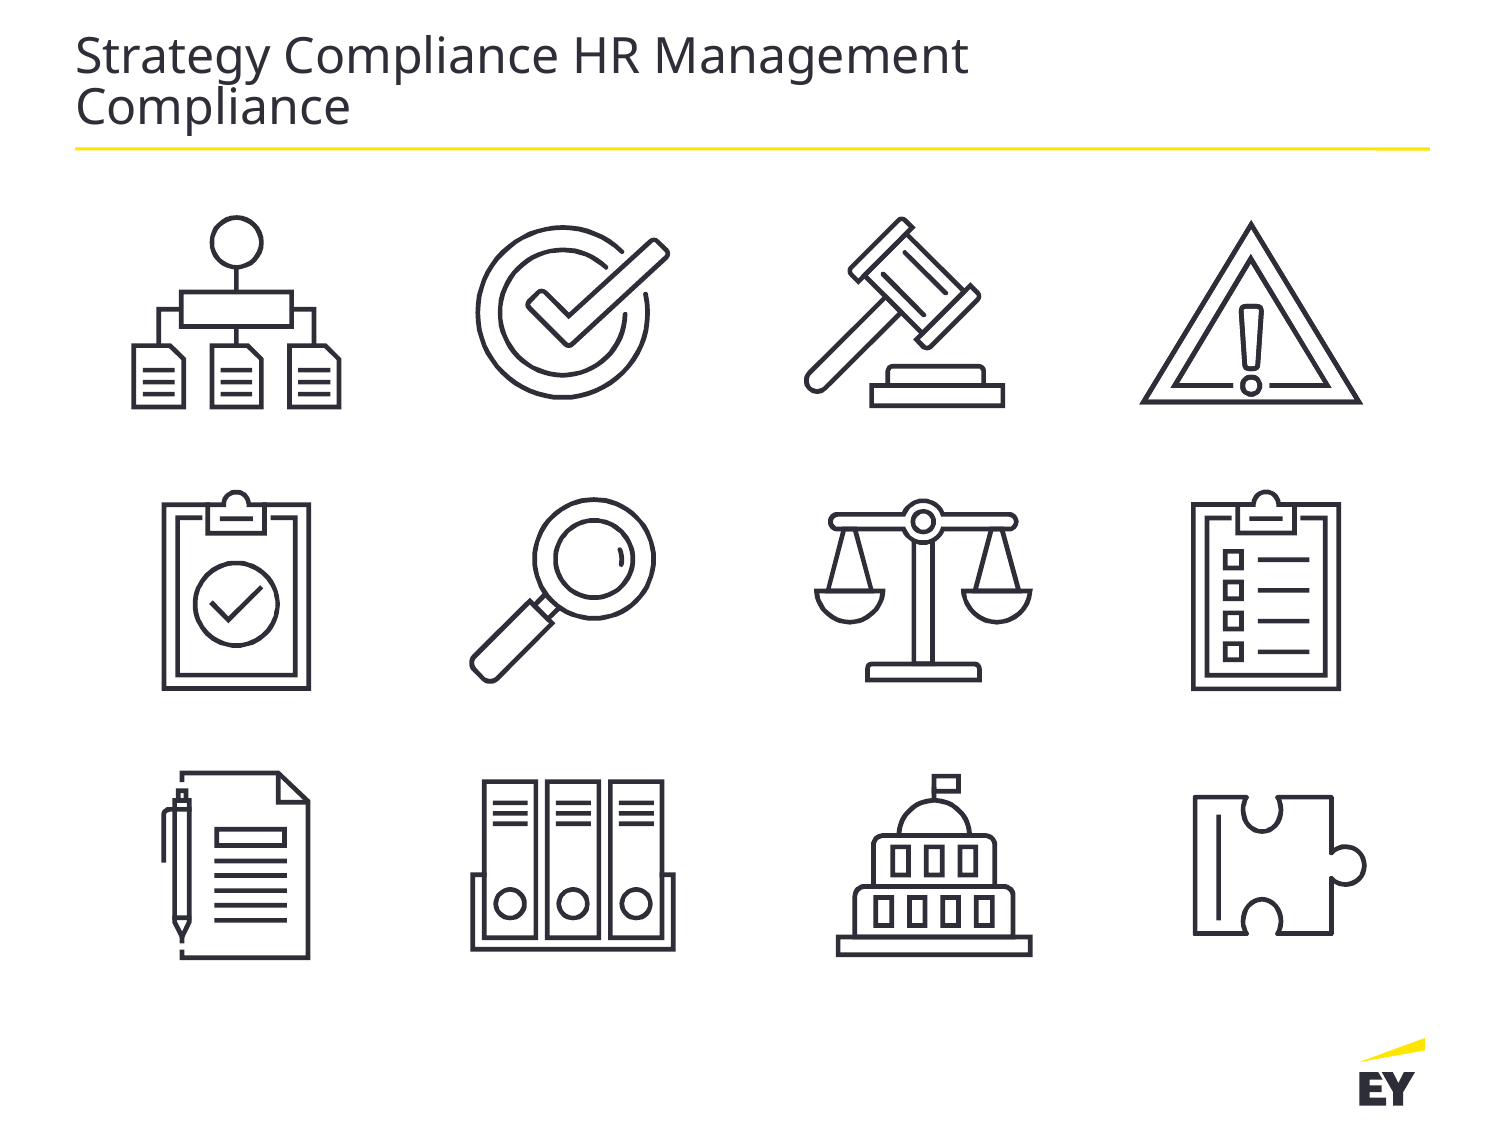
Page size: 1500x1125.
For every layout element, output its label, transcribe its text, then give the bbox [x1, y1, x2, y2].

title Strategy Compliance HR Management Compliance [75, 33, 1425, 131]
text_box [835, 773, 1033, 958]
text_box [1192, 794, 1367, 937]
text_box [131, 214, 342, 410]
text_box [161, 489, 312, 692]
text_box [813, 498, 1034, 683]
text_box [1139, 219, 1364, 405]
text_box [1190, 489, 1342, 692]
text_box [469, 496, 657, 684]
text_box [475, 224, 671, 400]
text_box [161, 770, 311, 961]
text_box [470, 779, 676, 952]
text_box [803, 216, 1006, 409]
